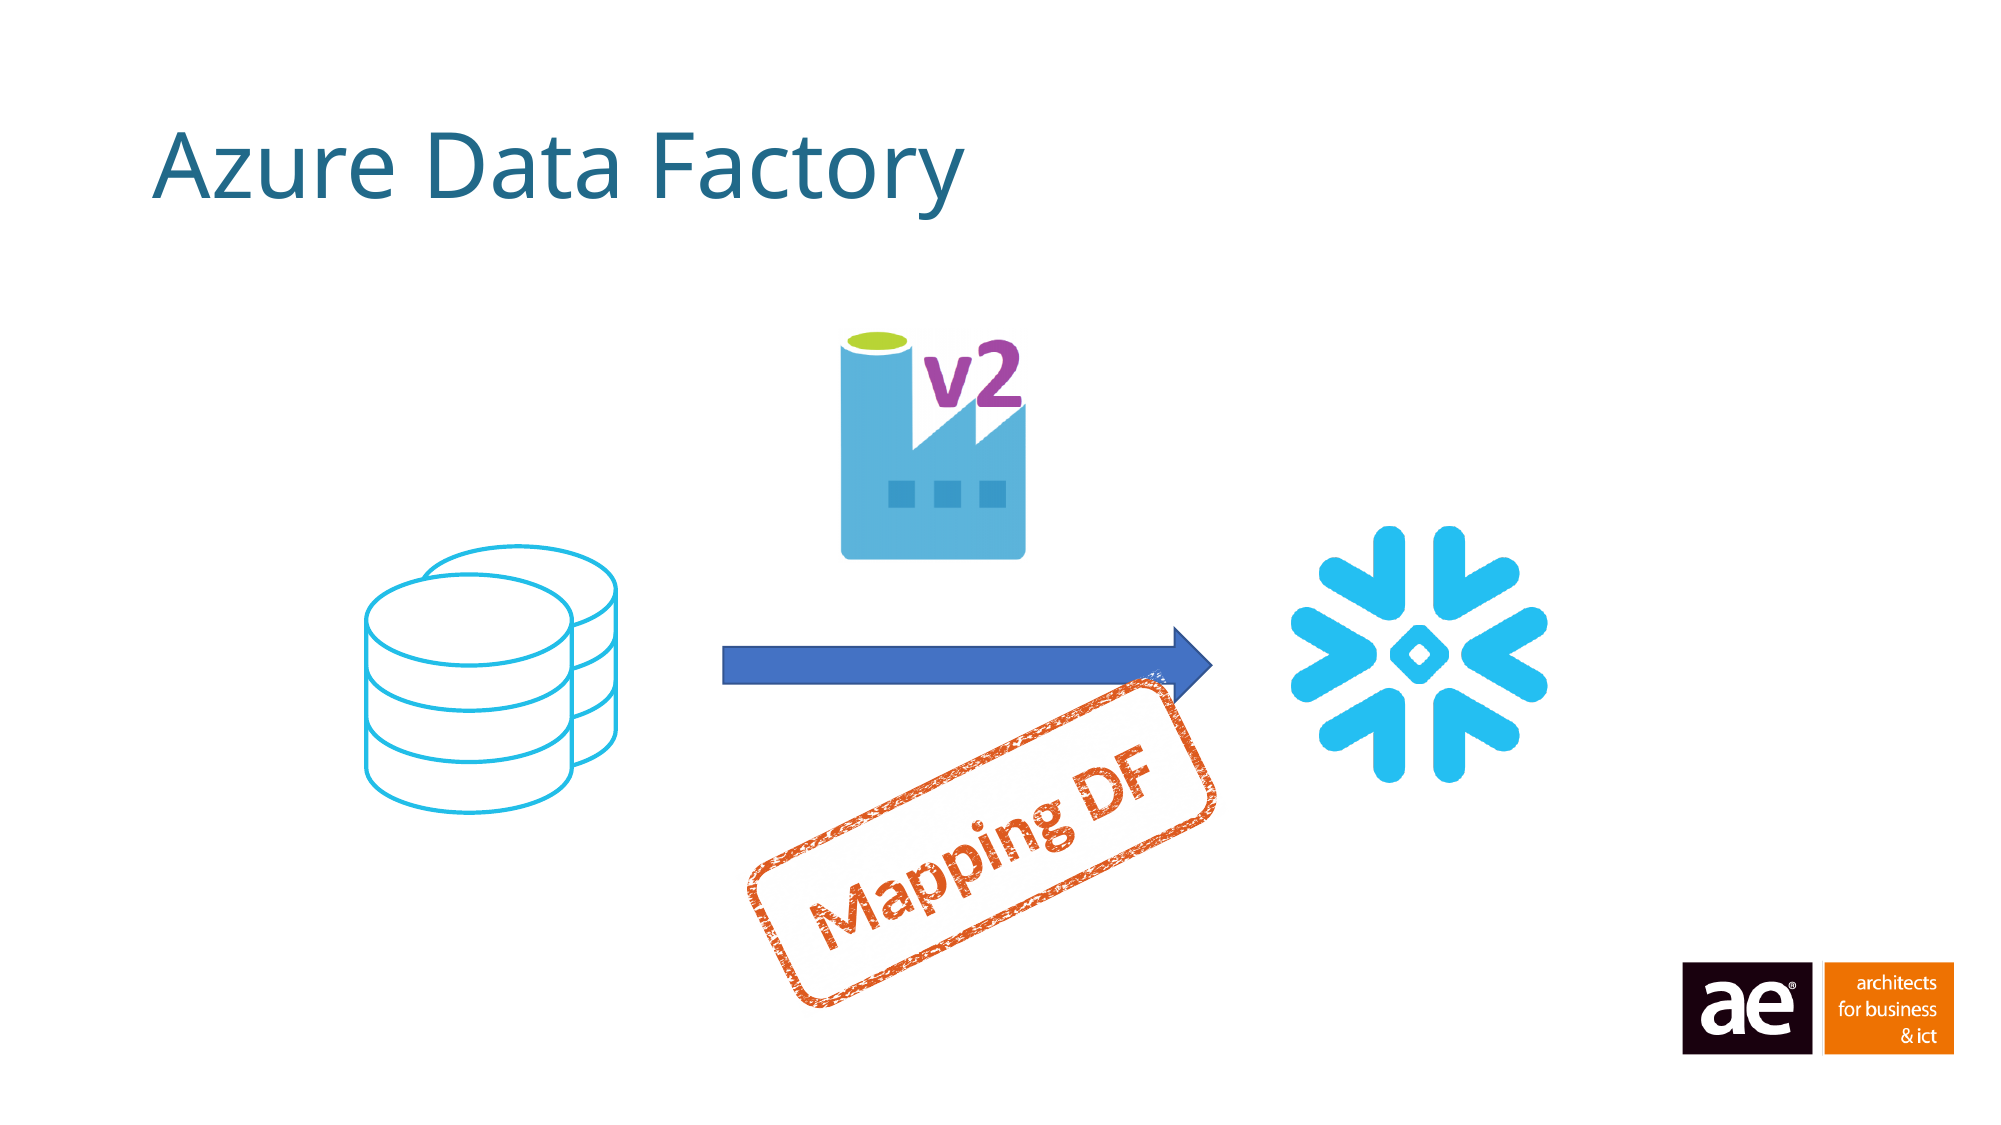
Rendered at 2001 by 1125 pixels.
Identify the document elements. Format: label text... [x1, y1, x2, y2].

picture [736, 669, 1228, 1018]
picture [1283, 517, 1555, 790]
picture [1671, 950, 1964, 1065]
picture [837, 328, 1031, 563]
title Azure Data Factory [137, 59, 1863, 278]
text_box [366, 546, 616, 813]
text_box [722, 625, 1213, 703]
